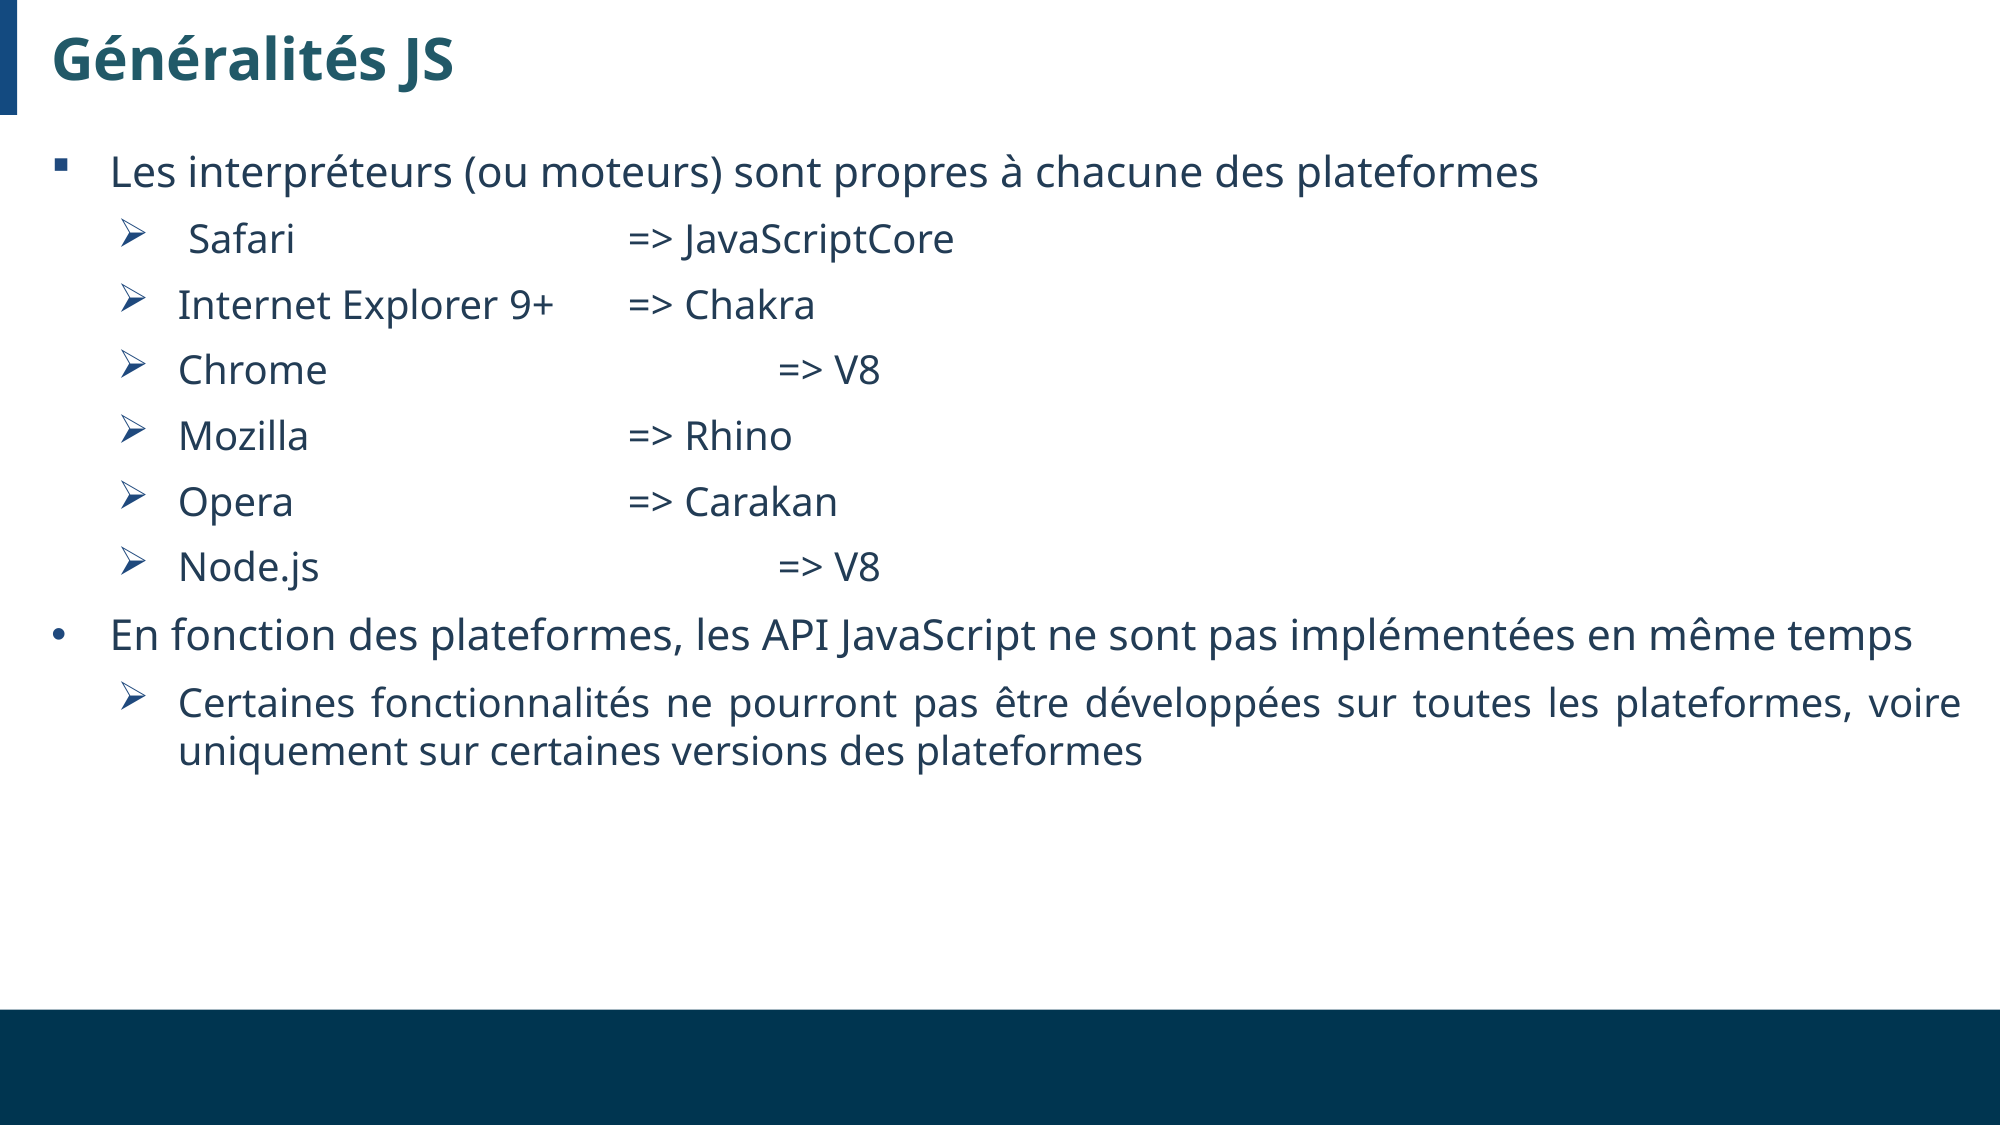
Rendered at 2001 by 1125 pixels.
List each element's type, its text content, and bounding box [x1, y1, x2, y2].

list Les interpréteurs (ou moteurs) sont propres à chacune des plateformes Safari => JavaScriptCore Internet Explorer 9+ => Chakra Chrome => V8 Mozilla => Rhino Opera => Carakan Node.js => V8 En fonction des plateformes, les API JavaScript ne sont pas implémentées en même temps Certaines fonctionnalités ne pourront pas être développées sur toutes les plateformes, voire uniquement sur certaines versions des plateformes [39, 138, 1977, 1012]
title Généralités JS [39, 0, 1977, 114]
